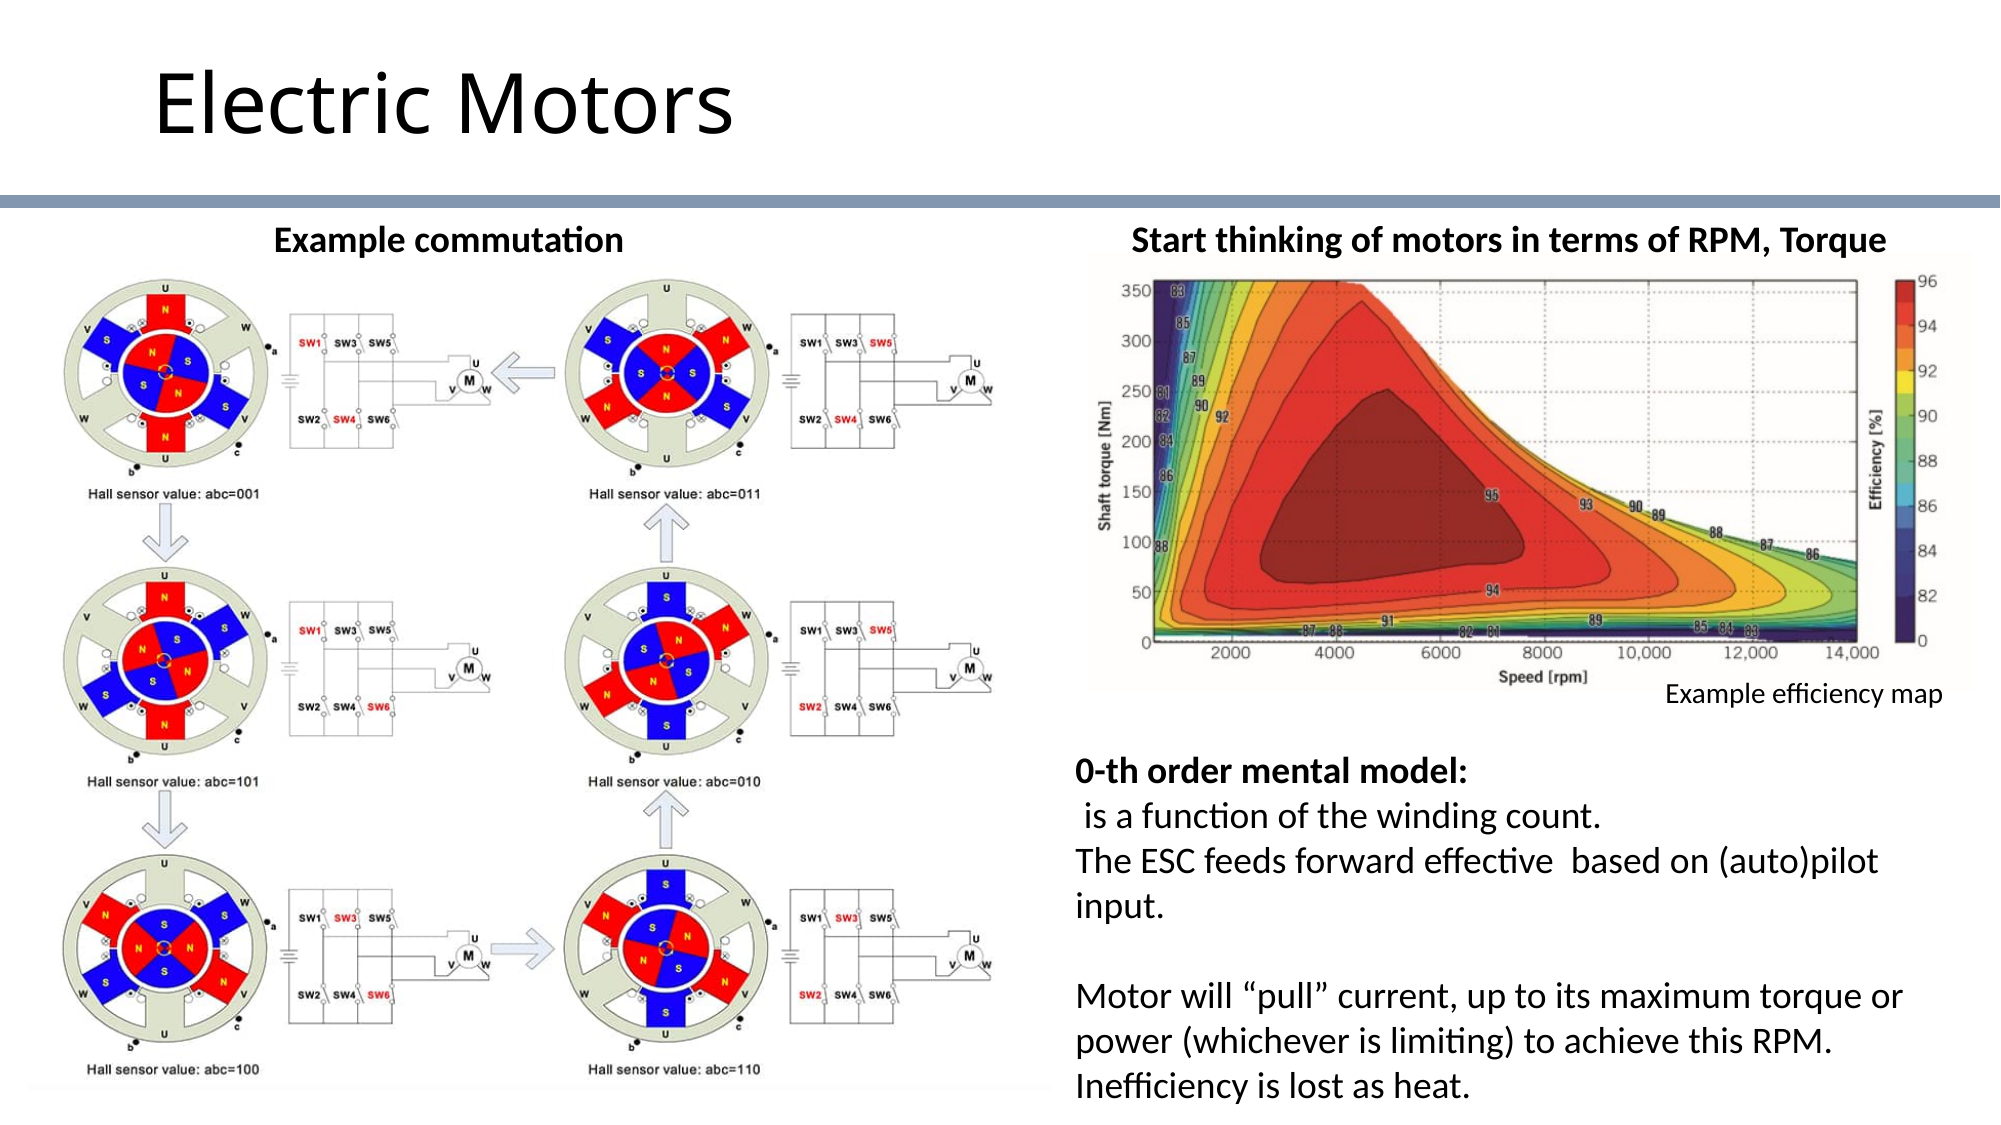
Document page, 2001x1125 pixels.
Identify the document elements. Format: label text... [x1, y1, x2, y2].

text_box Example efficiency map [1650, 692, 1959, 717]
text_box Example commutation [258, 207, 640, 251]
picture [27, 251, 1052, 1091]
picture [1088, 251, 1973, 692]
text_box Start thinking of motors in terms of RPM, Torque [1116, 207, 1903, 251]
title Electric Motors [137, 29, 1863, 185]
